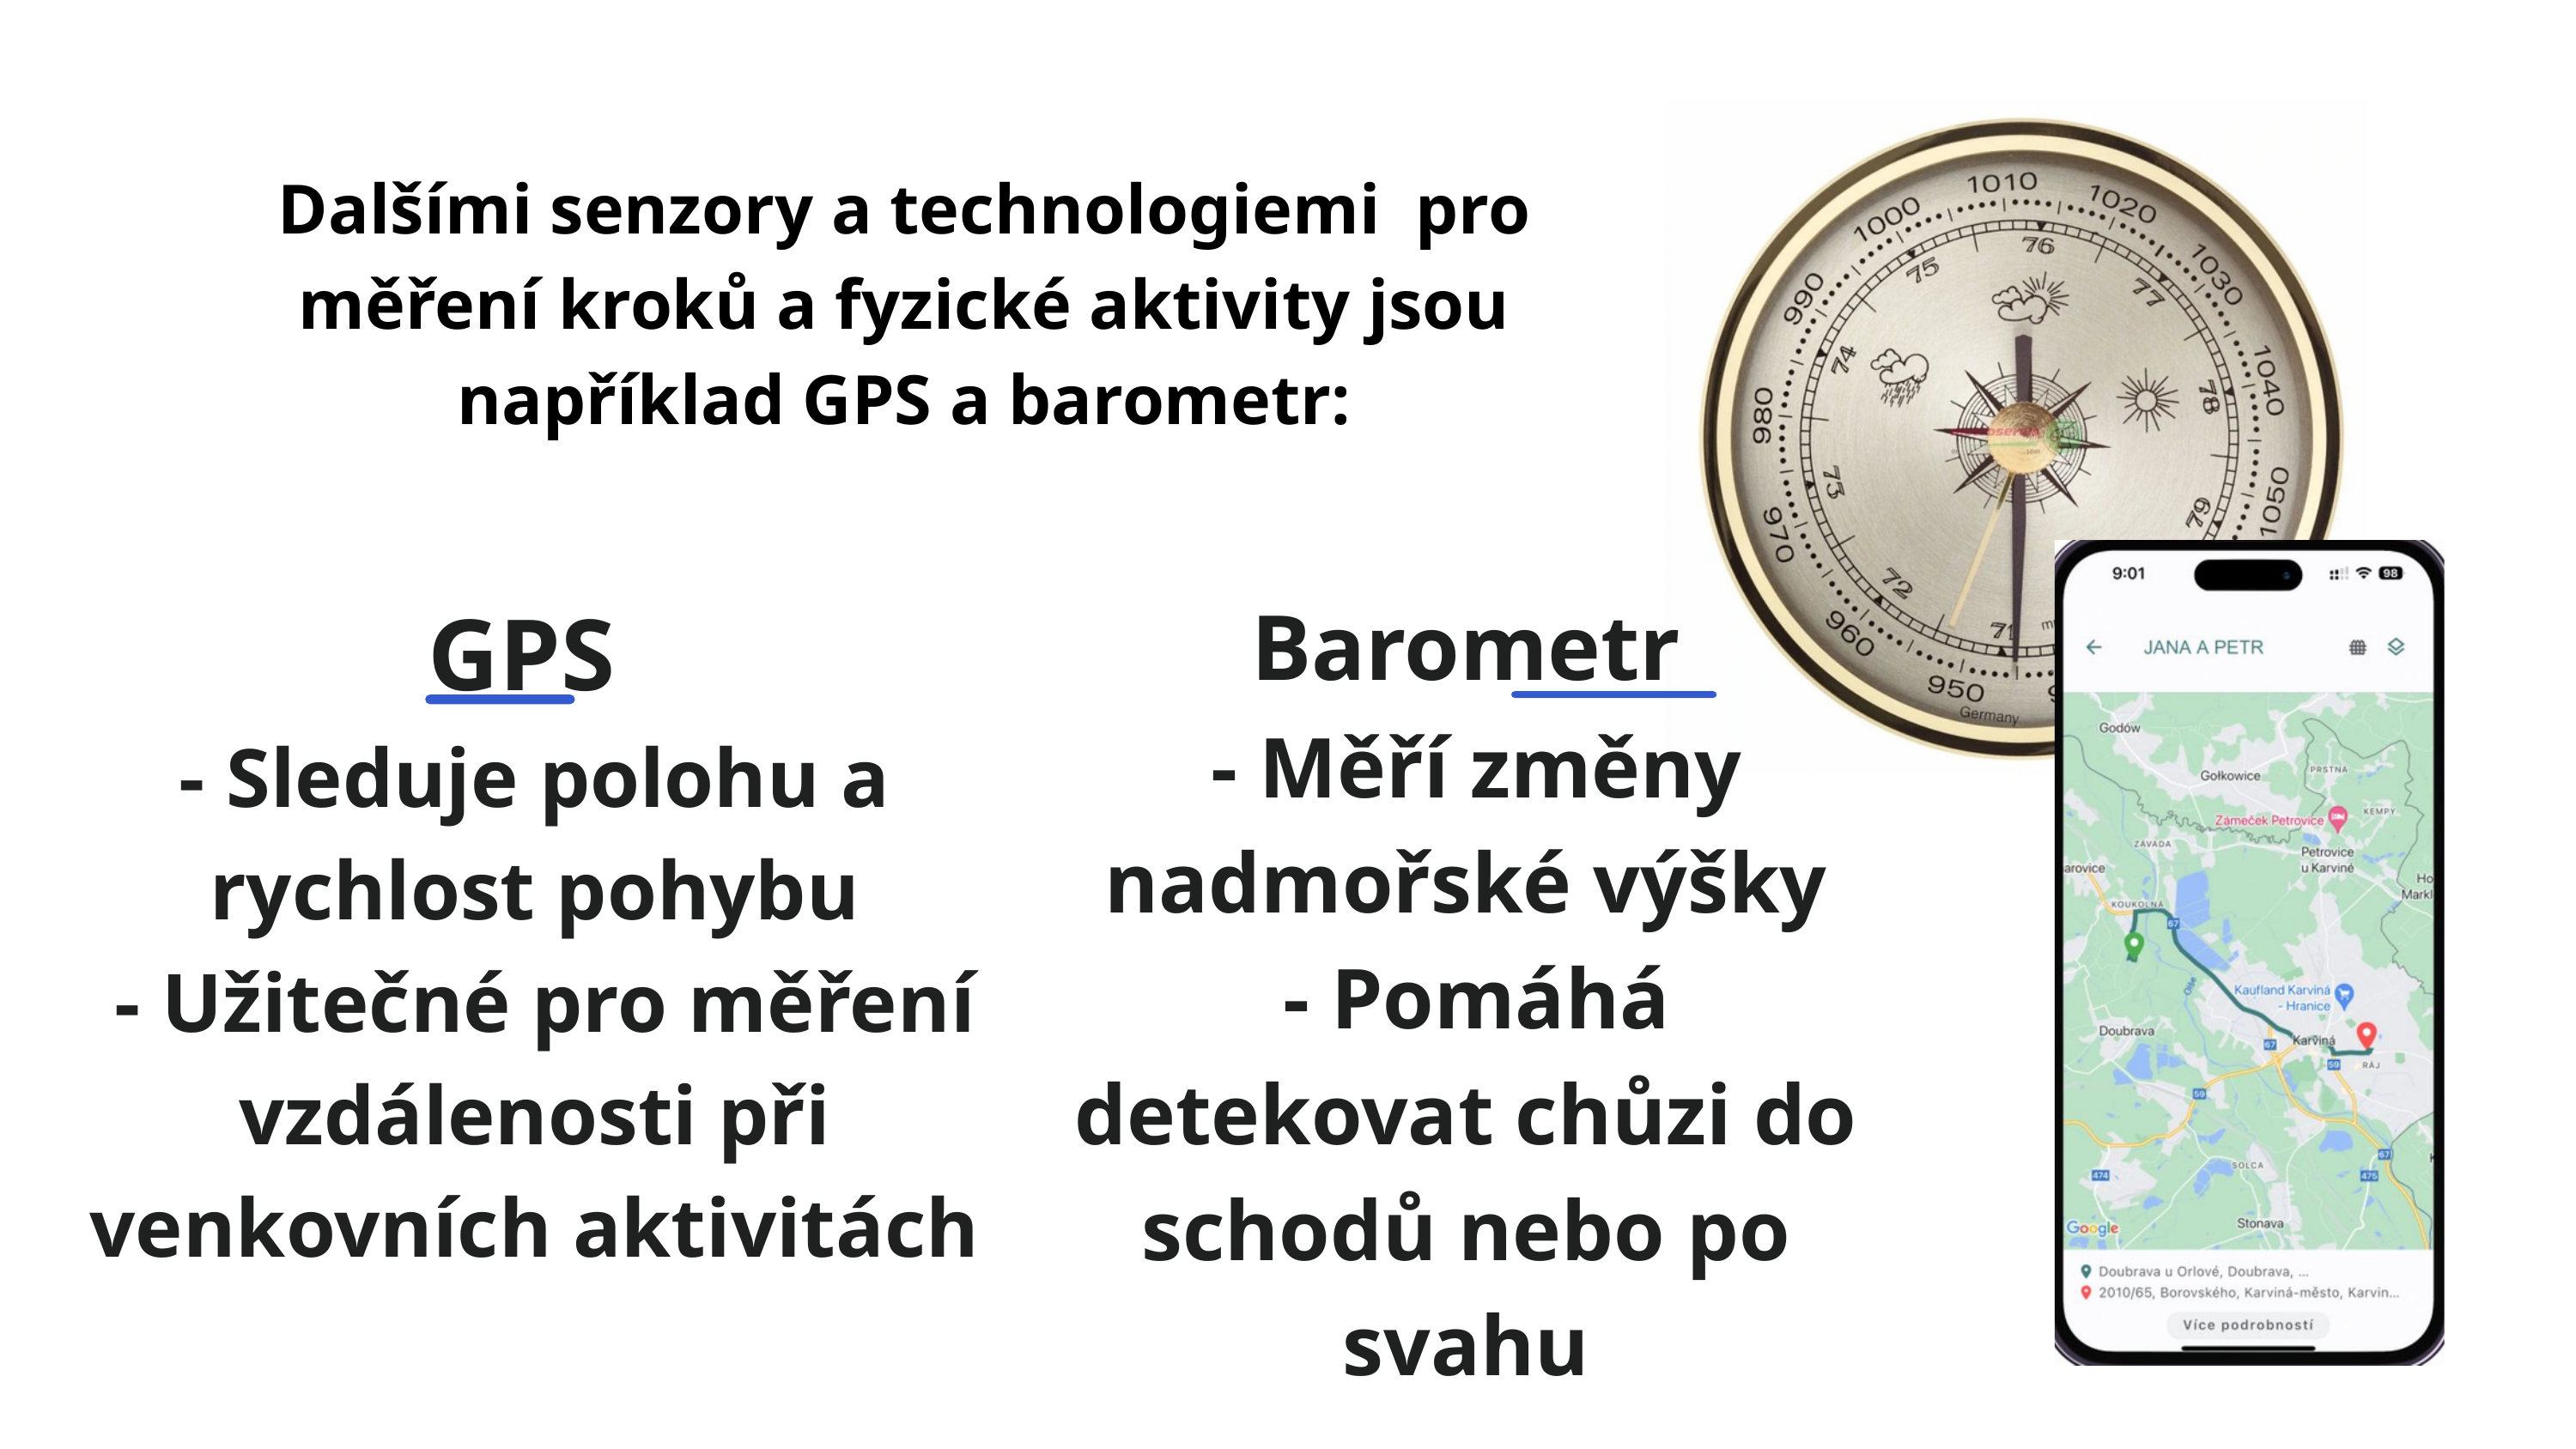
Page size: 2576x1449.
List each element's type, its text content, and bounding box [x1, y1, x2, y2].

text_box [2054, 540, 2445, 1366]
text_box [1510, 690, 1717, 699]
text_box Barometr - Měří změny nadmořské výšky - Pomáhá detekovat chůzi do schodů nebo po svahu [1043, 573, 1889, 1392]
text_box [424, 694, 575, 705]
text_box Dalšími senzory a technologiemi pro měření kroků a fyzické aktivity jsou například GPS a barometr: [194, 152, 1566, 438]
text_box [1566, 99, 2467, 774]
text_box GPS - Sleduje polohu a rychlost pohybu - Užitečné pro měření vzdálenosti při venkovních aktivitách [77, 573, 992, 1274]
